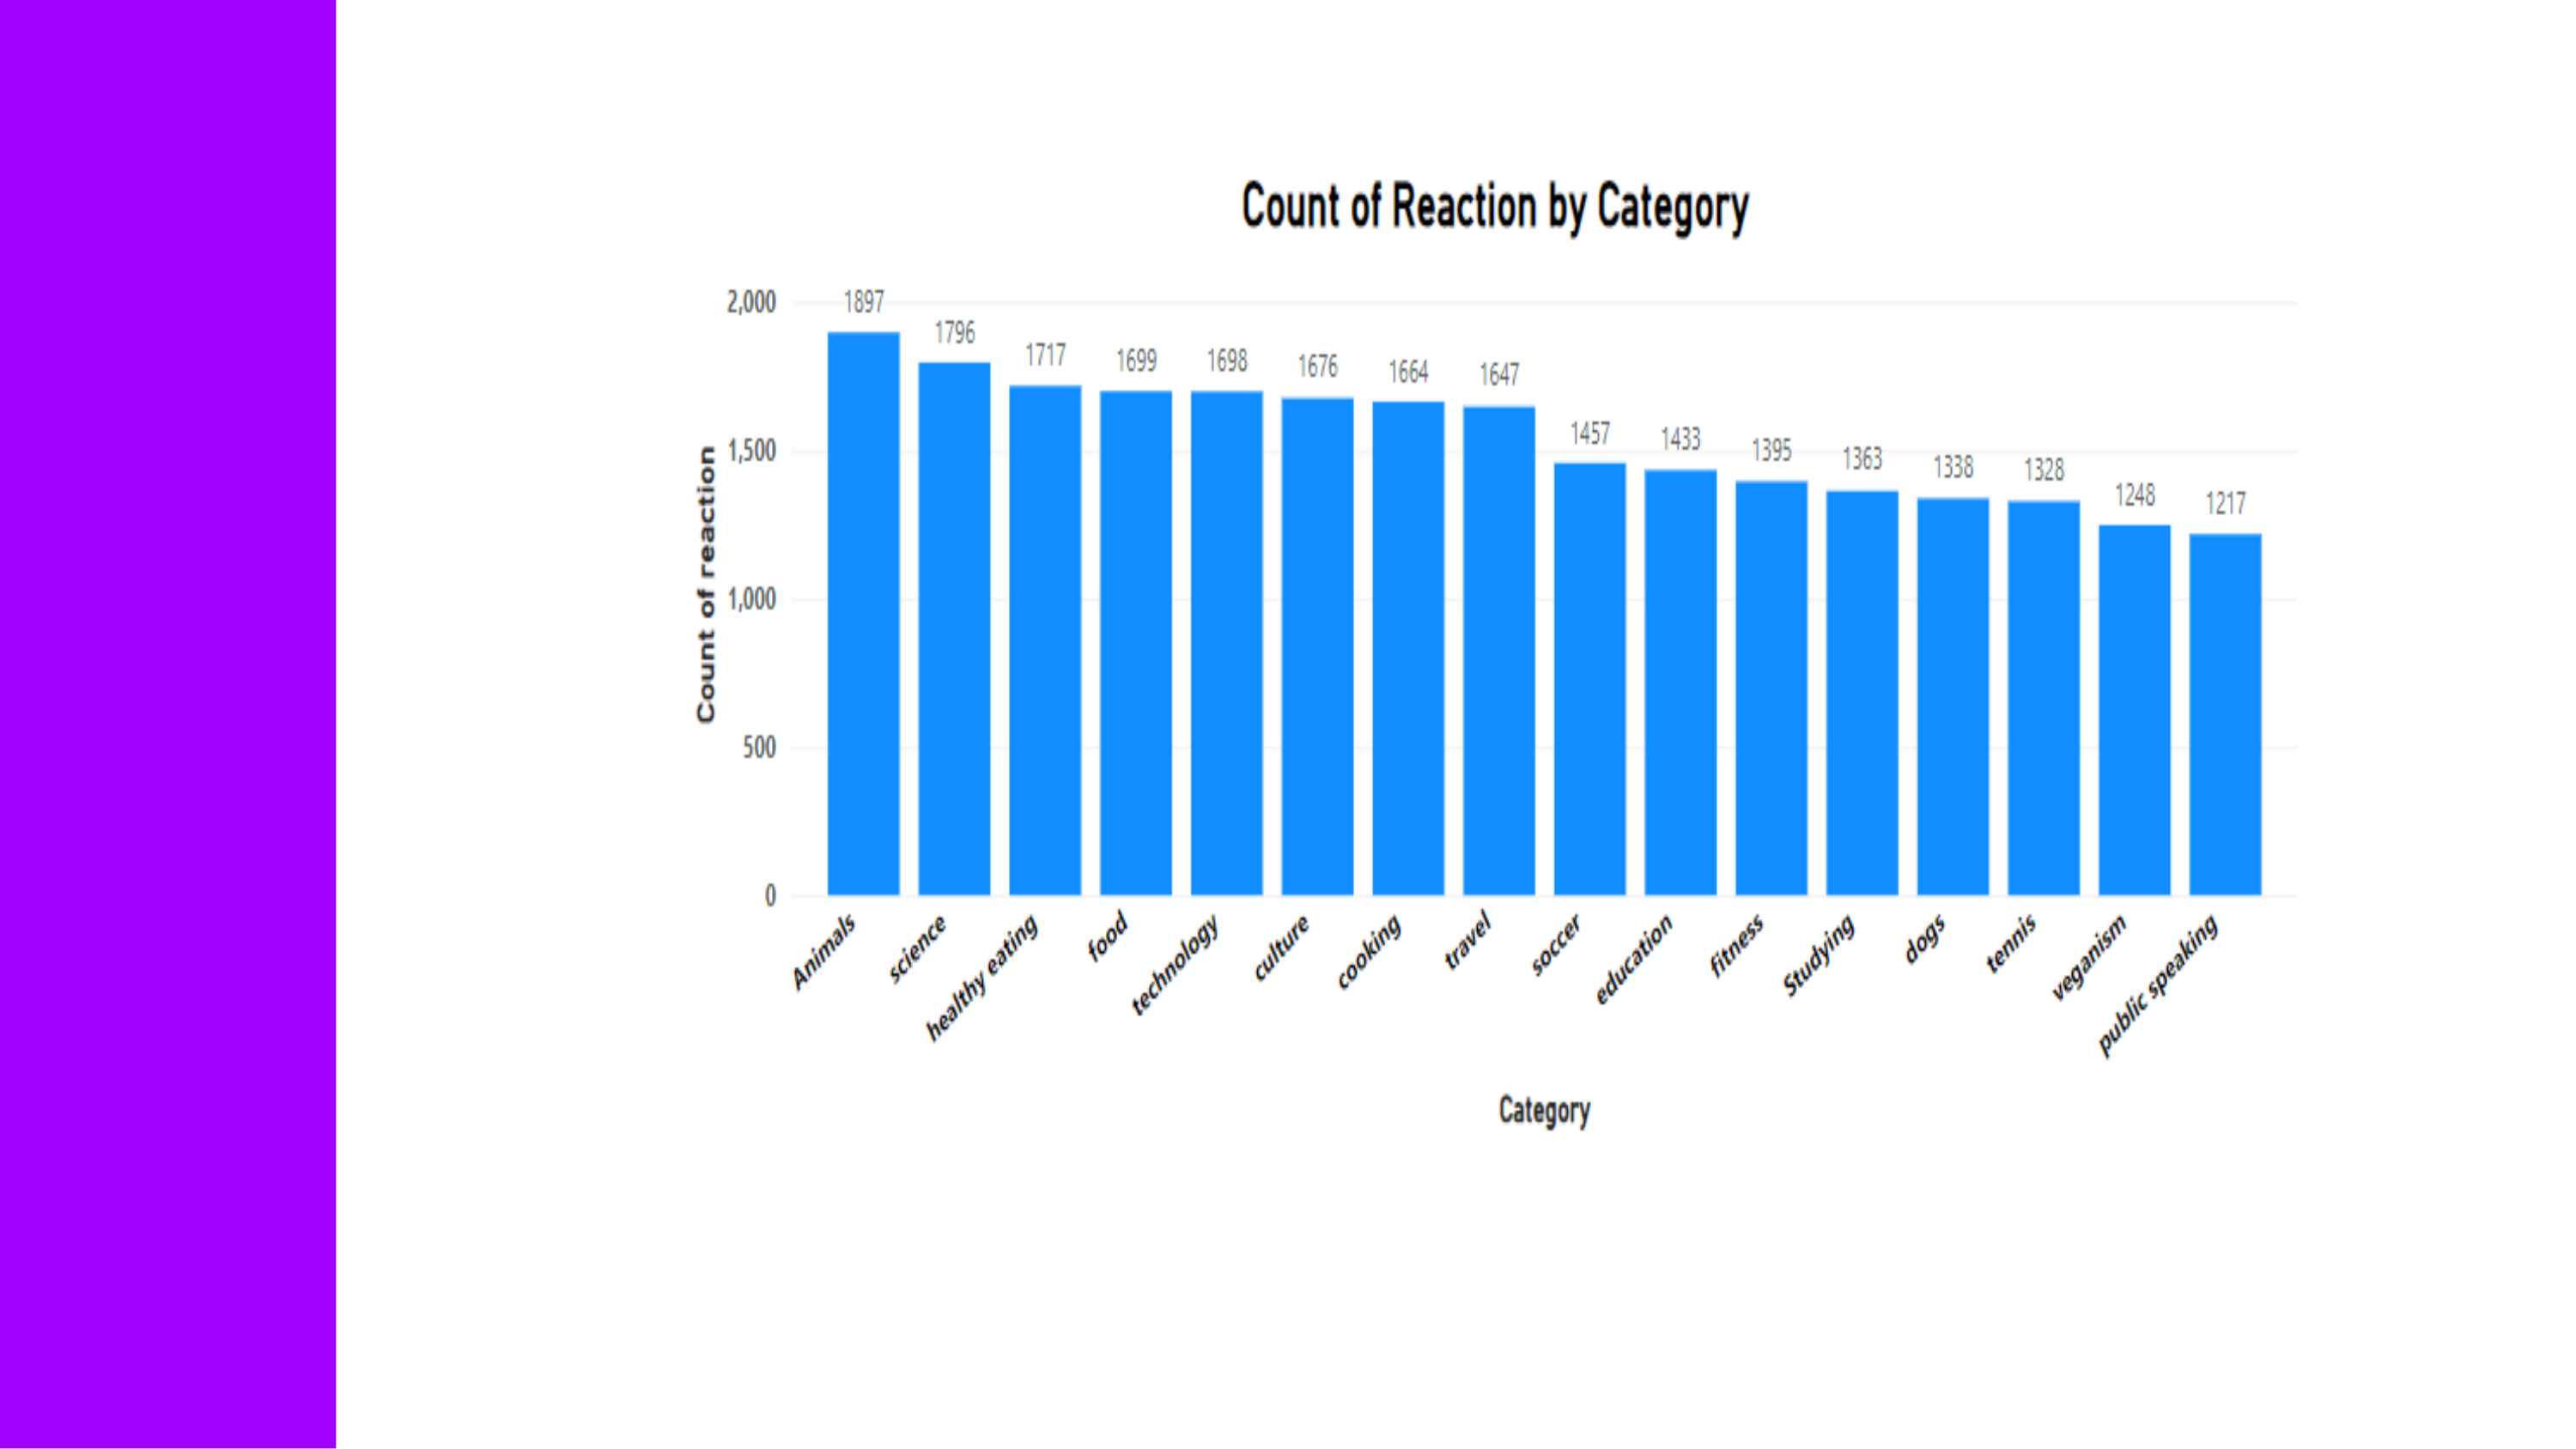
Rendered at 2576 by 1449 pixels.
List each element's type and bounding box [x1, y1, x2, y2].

text_box [0, 0, 337, 1449]
picture [648, 58, 2298, 1282]
